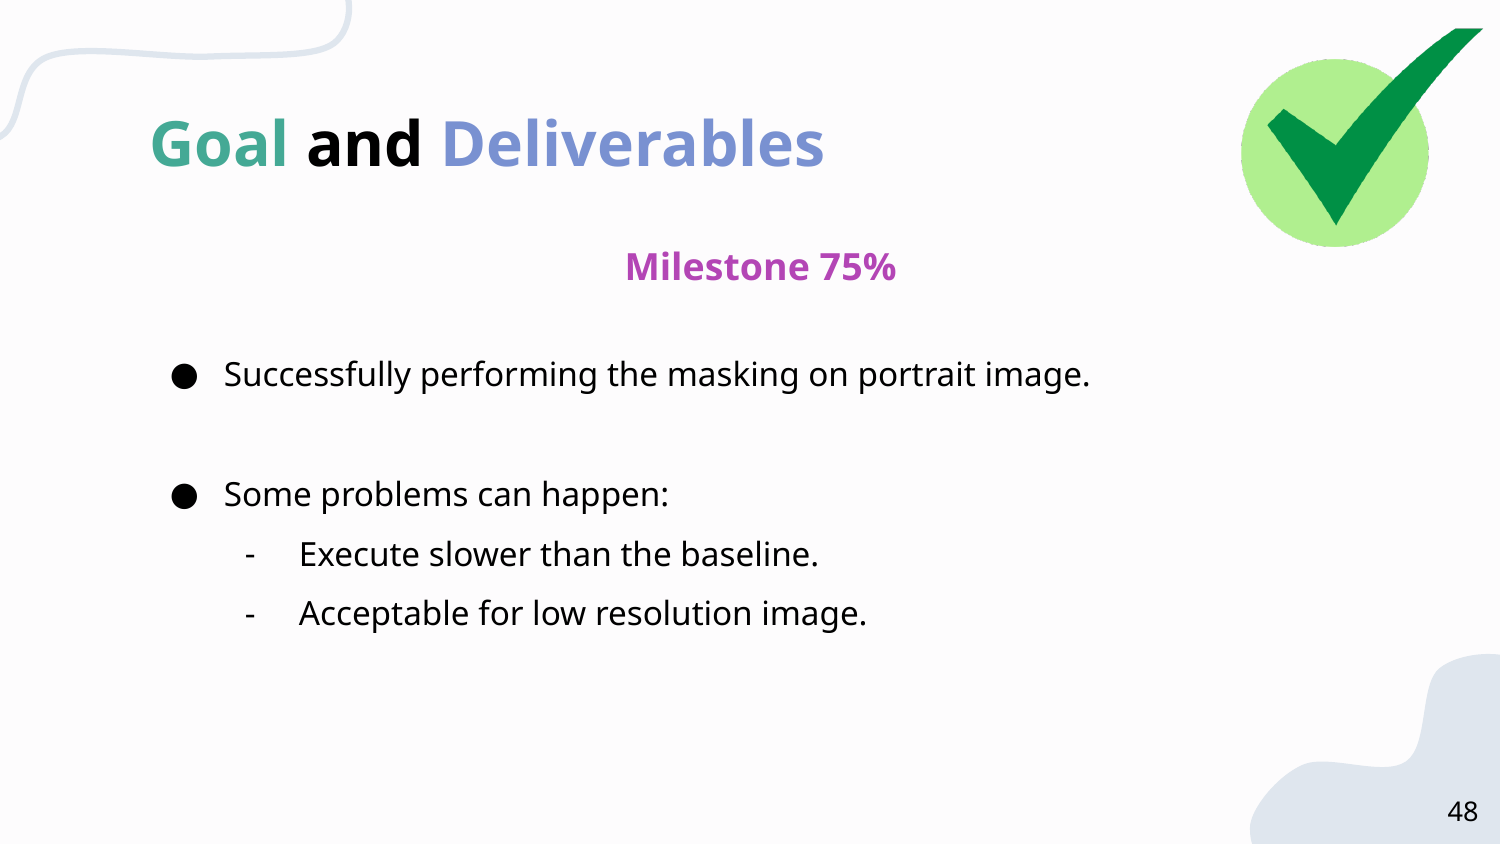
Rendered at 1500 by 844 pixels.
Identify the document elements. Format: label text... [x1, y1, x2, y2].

picture [1224, 0, 1500, 276]
text_box Milestone 75% Successfully performing the masking on portrait image. Some problems can happen: Execute slower than the baseline. Acceptable for low resolution image. [133, 228, 1388, 640]
title Goal and Deliverables [118, 77, 1218, 266]
slide_number 48 [1403, 779, 1494, 844]
